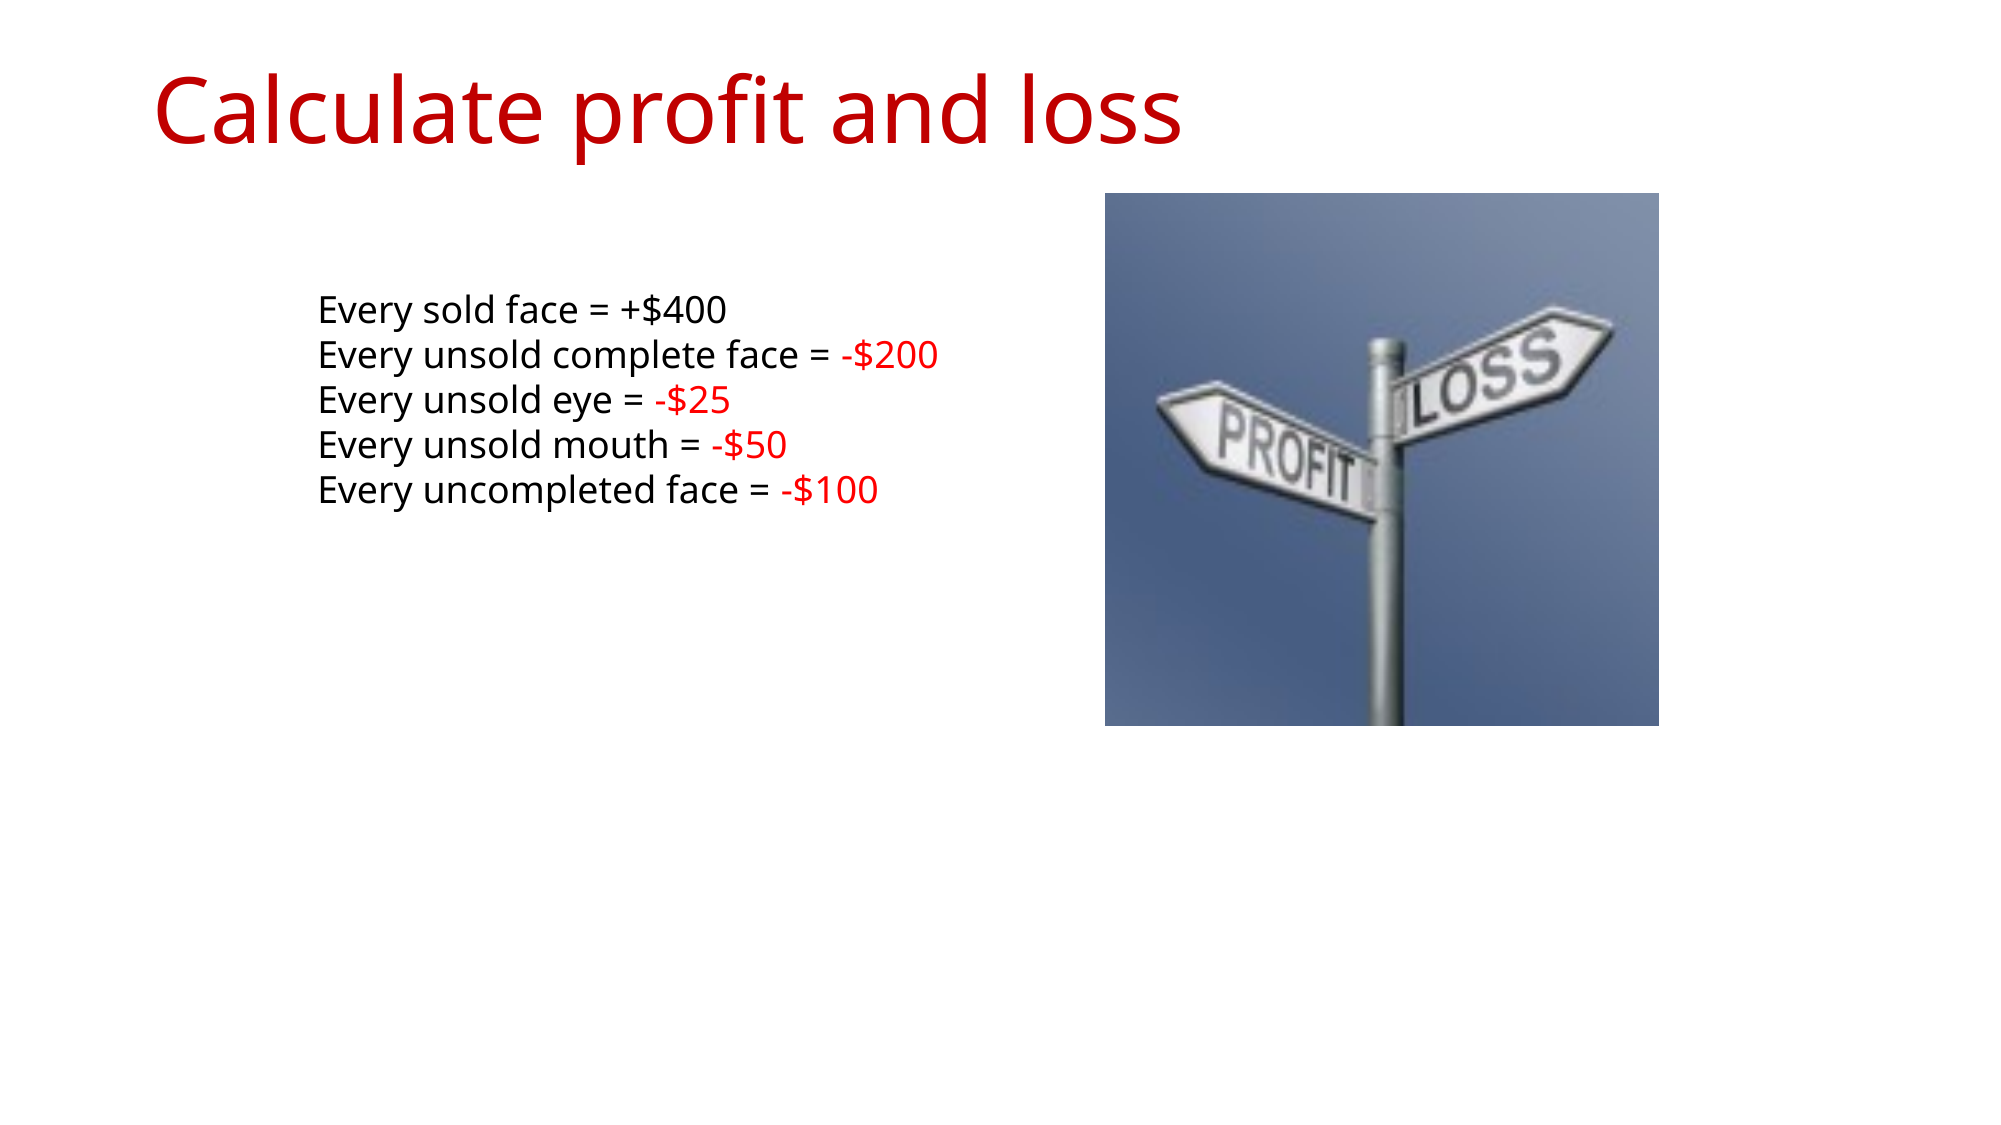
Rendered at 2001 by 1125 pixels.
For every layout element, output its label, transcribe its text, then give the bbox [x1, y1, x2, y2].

title Calculate profit and loss [137, 59, 1863, 278]
picture [1105, 193, 1659, 726]
text_box Every sold face = +$400 Every unsold complete face = -$200 Every unsold eye = -$25 Every unsold mouth = -$50 Every uncompleted face = -$100 [304, 279, 953, 518]
